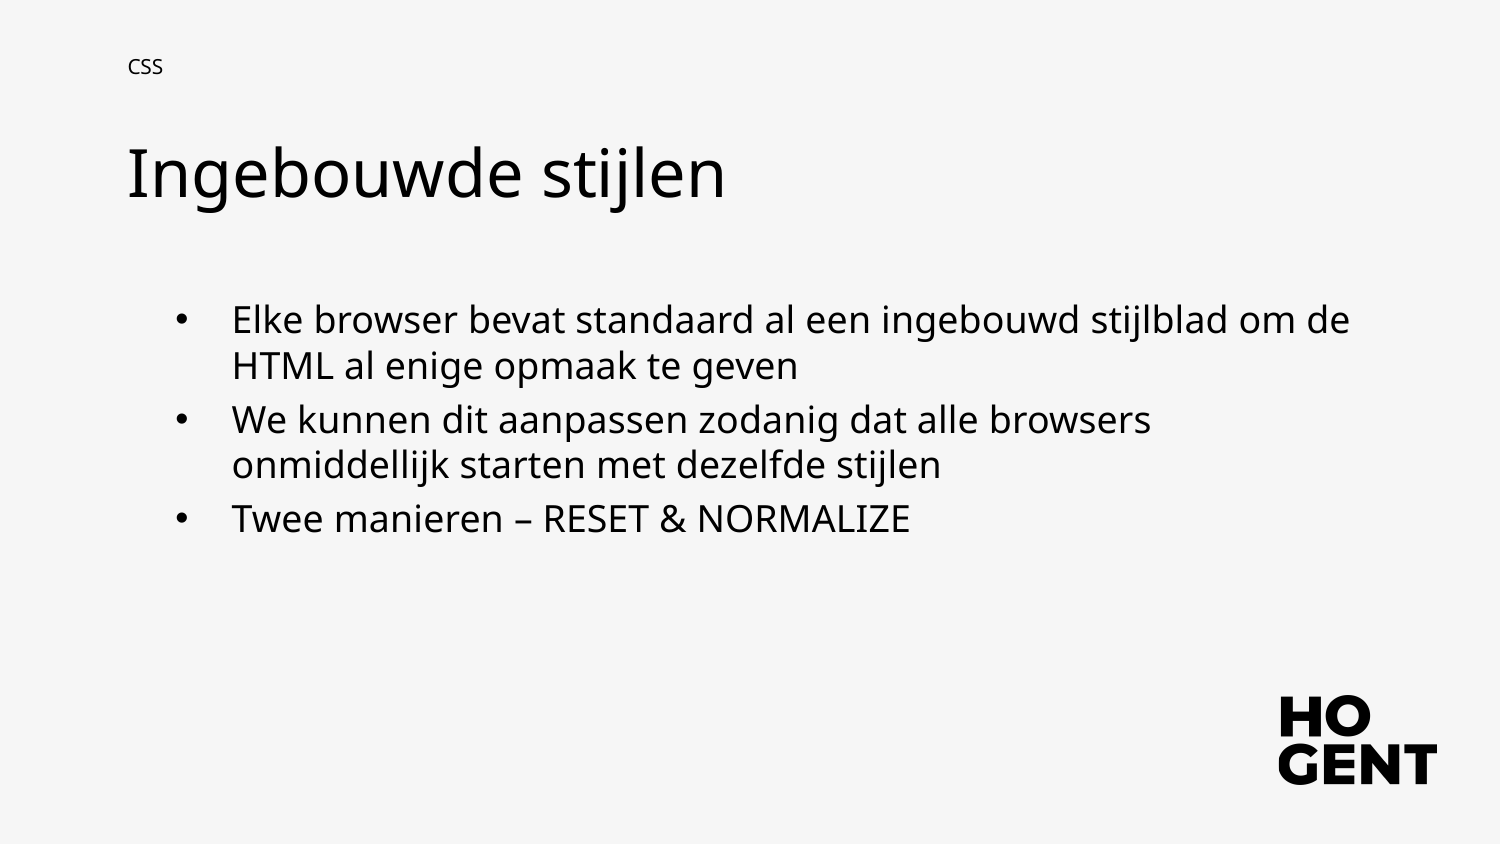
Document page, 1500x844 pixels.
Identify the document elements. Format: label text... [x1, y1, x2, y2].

text_box Elke browser bevat standaard al een ingebouwd stijlblad om de HTML al enige opmaak te geven We kunnen dit aanpassen zodanig dat alle browsers onmiddellijk starten met dezelfde stijlen Twee manieren – RESET & NORMALIZE [112, 235, 1388, 682]
text_box Ingebouwde stijlen [112, 122, 1388, 235]
list CSS [112, 46, 788, 100]
